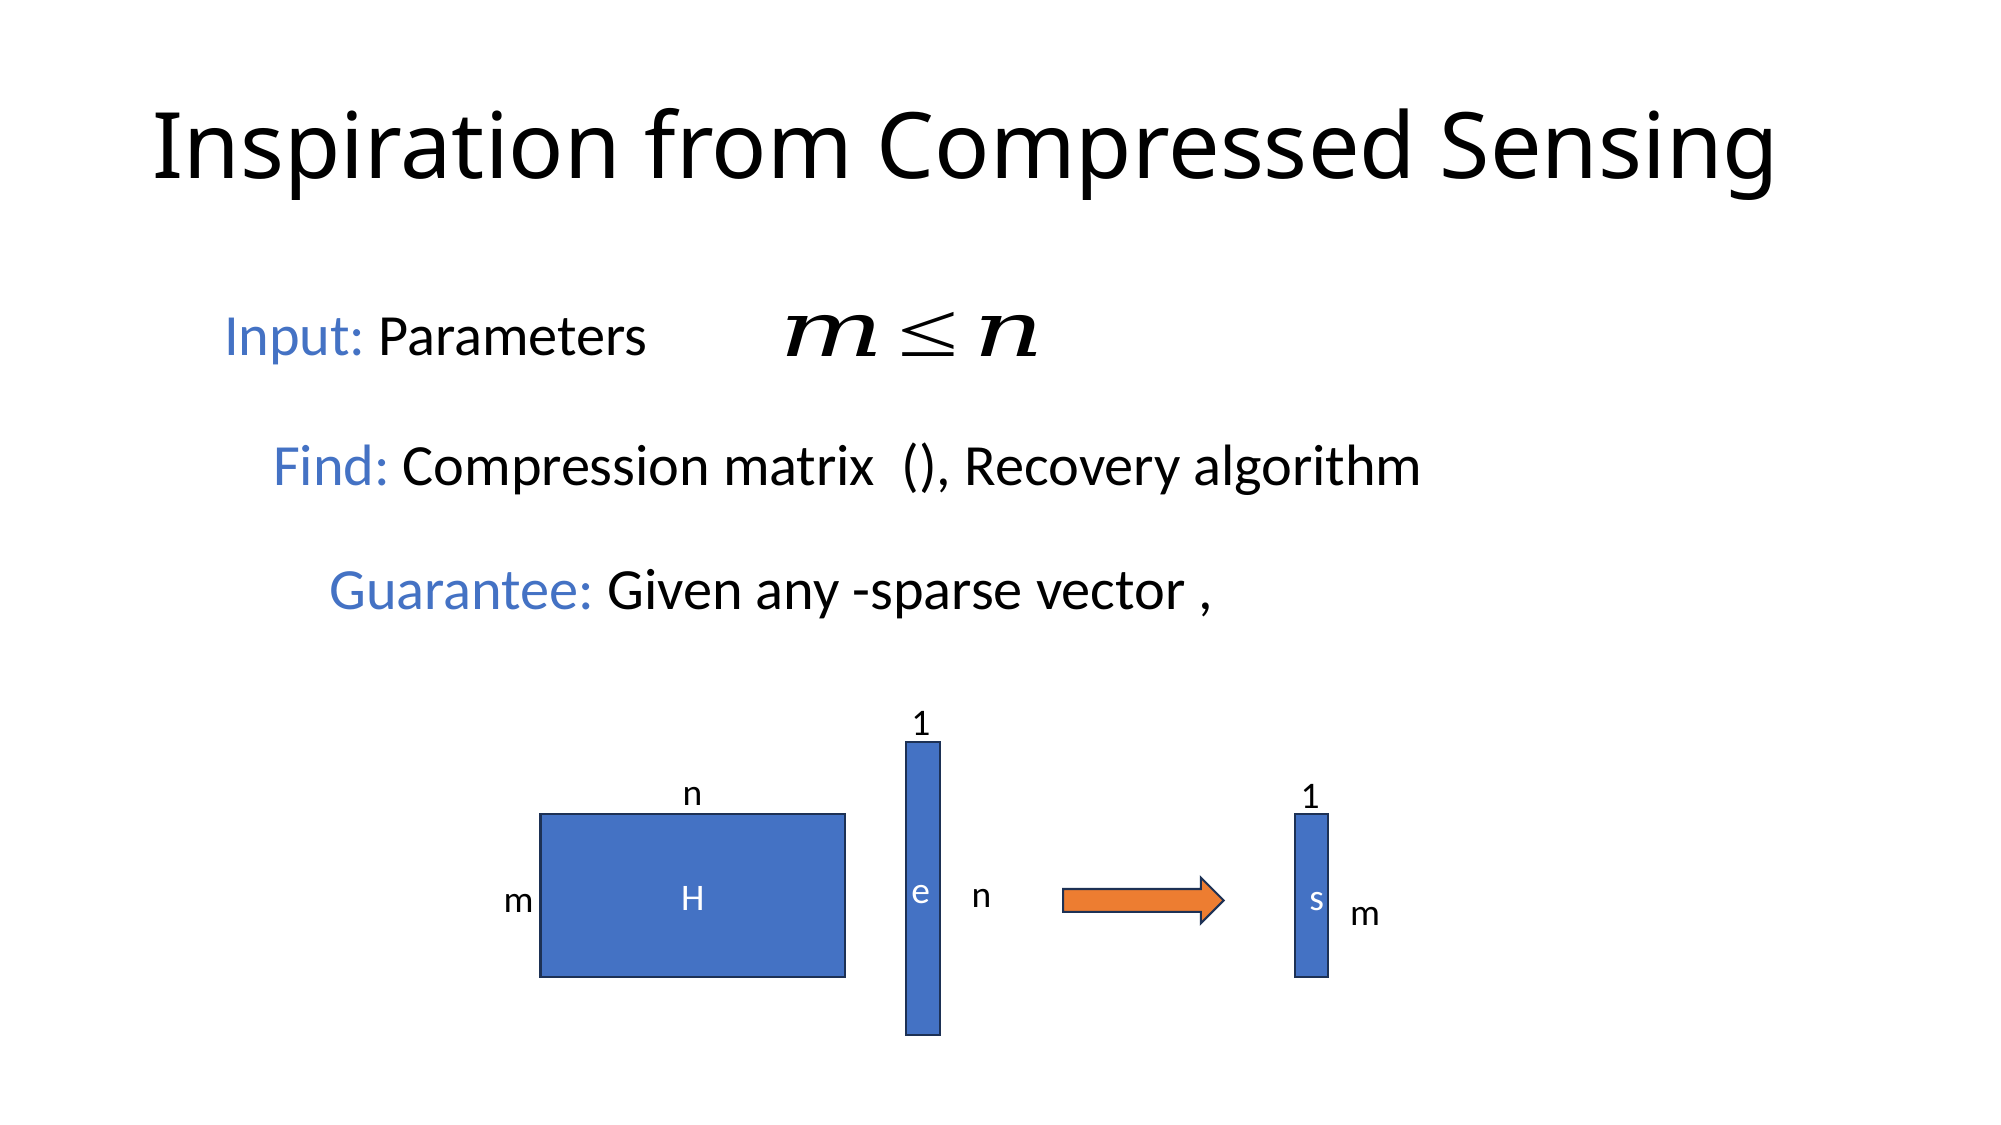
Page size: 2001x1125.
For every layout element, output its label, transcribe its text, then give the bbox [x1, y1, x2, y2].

title Inspiration from Compressed Sensing [138, 39, 1863, 258]
text_box [1062, 875, 1226, 926]
text_box [905, 751, 941, 1036]
text_box m [489, 867, 550, 927]
text_box s [1294, 823, 1329, 978]
text_box H [539, 813, 846, 978]
text_box 1 [1285, 763, 1336, 823]
text_box 1 [896, 690, 946, 751]
text_box m [1335, 880, 1369, 941]
text_box n [667, 760, 718, 821]
text_box e [896, 858, 937, 919]
text_box n [956, 862, 1008, 923]
